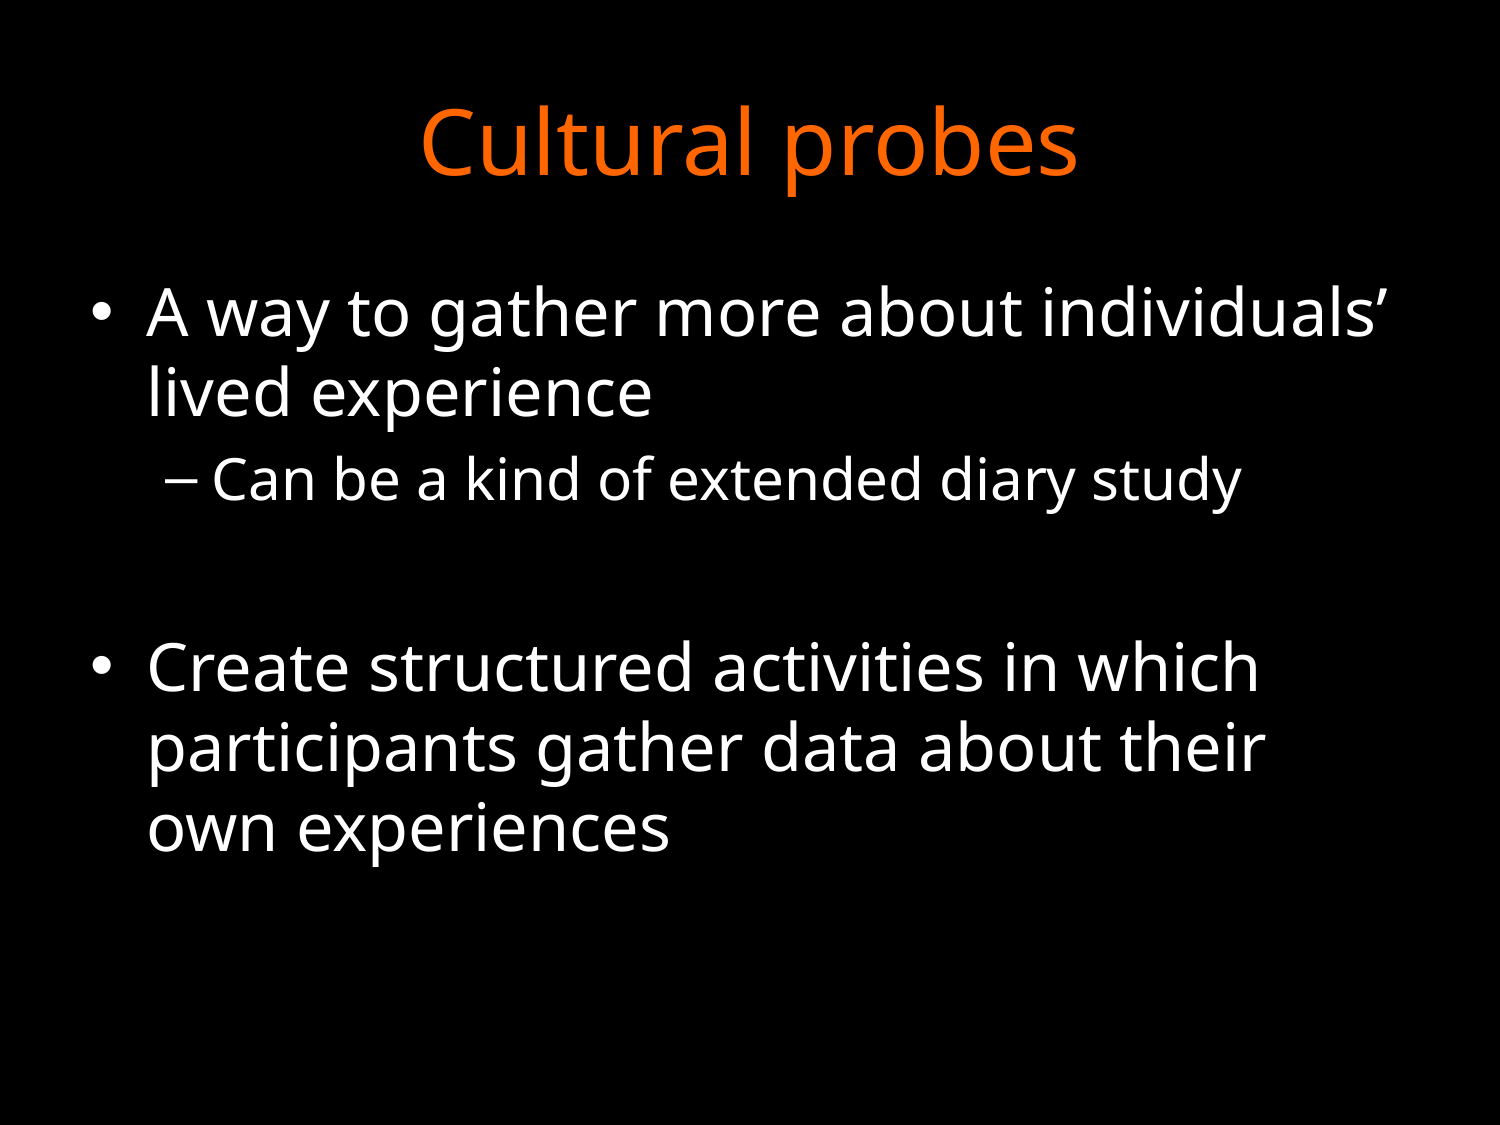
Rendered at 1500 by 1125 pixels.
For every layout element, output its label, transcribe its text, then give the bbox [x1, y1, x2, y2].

title Cultural probes [75, 45, 1425, 233]
list A way to gather more about individuals’ lived experience Can be a kind of extended diary study Create structured activities in which participants gather data about their own experiences [75, 262, 1425, 1005]
